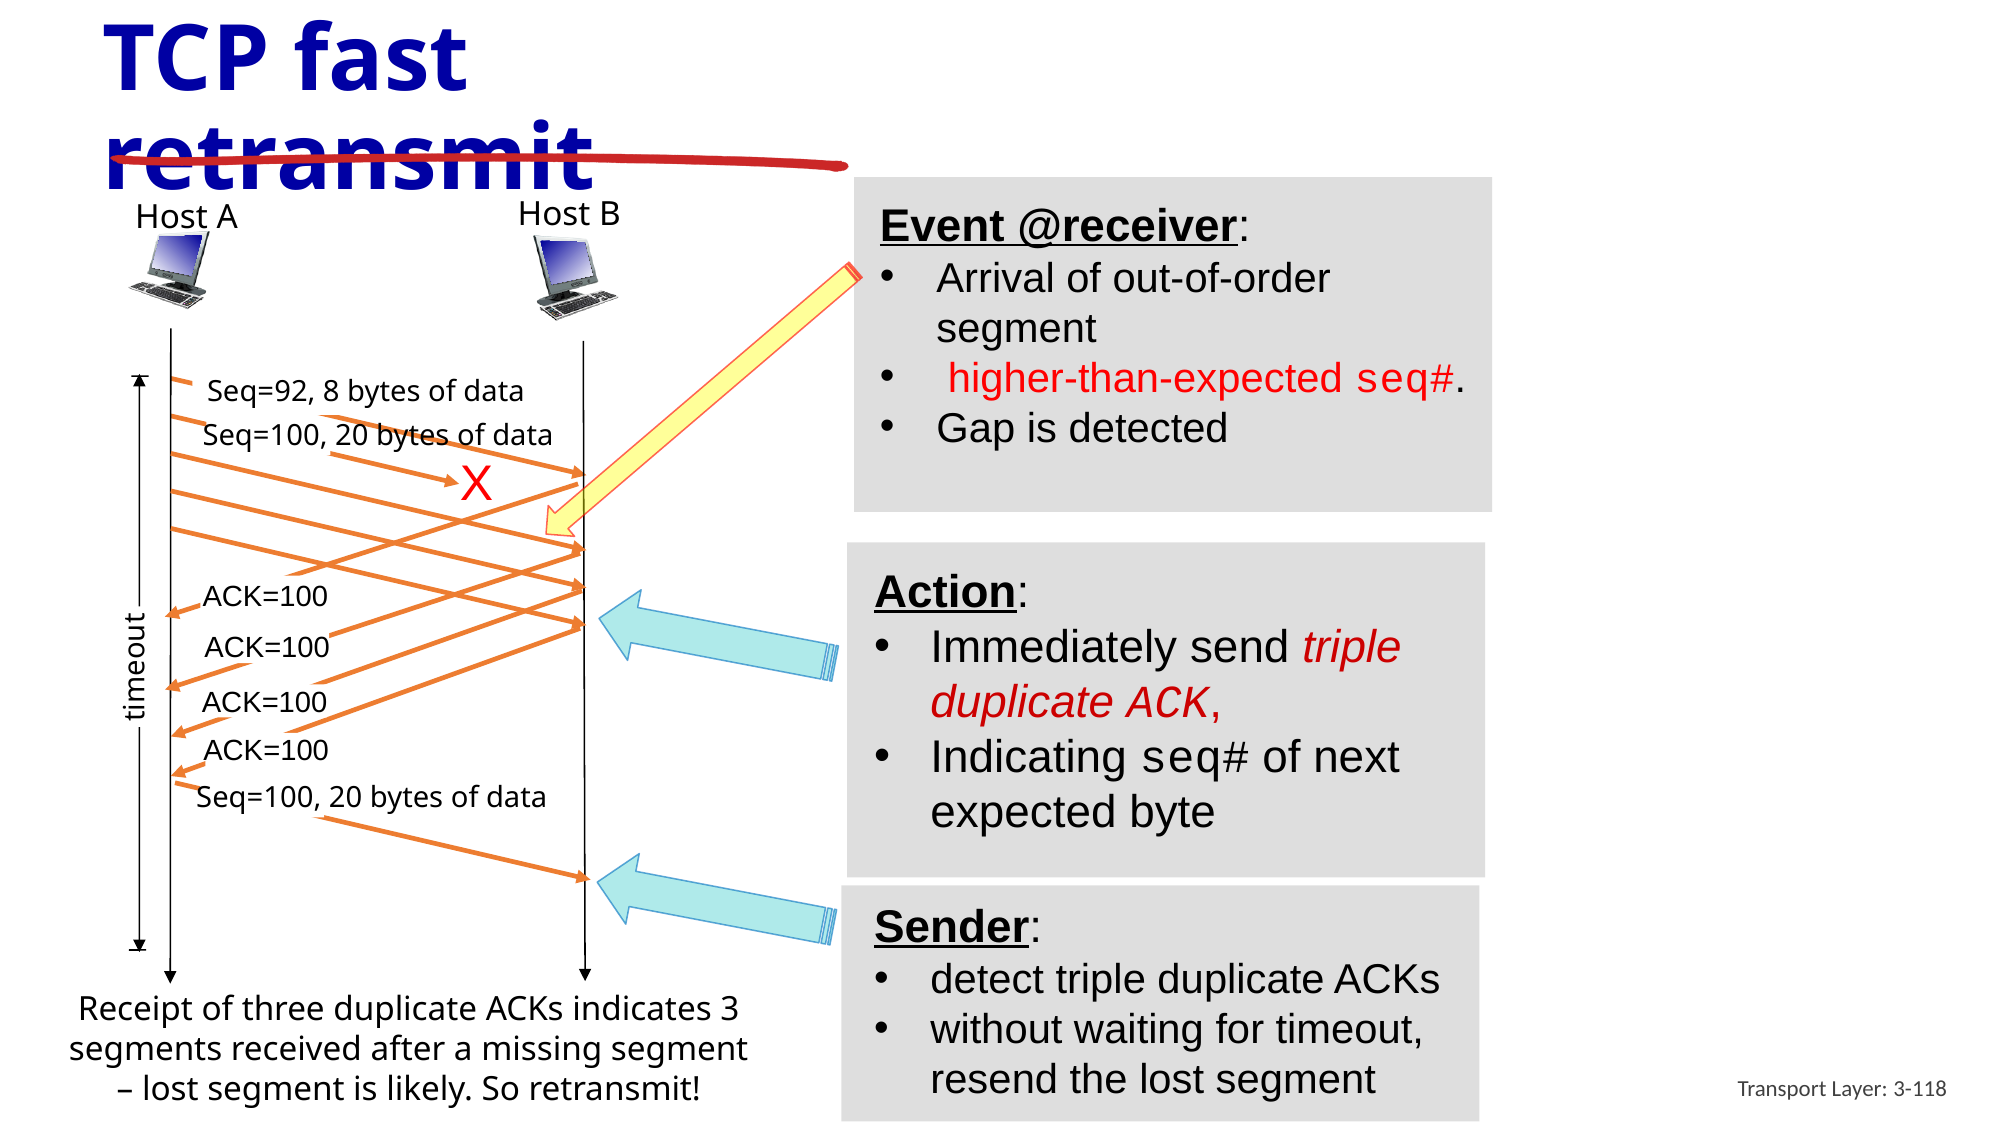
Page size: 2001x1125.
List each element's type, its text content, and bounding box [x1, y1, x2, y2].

text_box [173, 726, 188, 739]
title TCP fast retransmit [87, 36, 915, 185]
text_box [188, 724, 344, 775]
text_box [173, 679, 186, 692]
text_box [173, 765, 183, 778]
slide_number Transport Layer: 3-118 [1512, 1056, 1963, 1117]
text_box [526, 611, 587, 629]
text_box [164, 953, 177, 979]
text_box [847, 542, 1486, 878]
text_box Host B [502, 185, 636, 240]
text_box [578, 882, 592, 979]
picture [107, 148, 858, 177]
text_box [186, 675, 343, 726]
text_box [854, 177, 1500, 512]
text_box [597, 853, 837, 945]
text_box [187, 570, 344, 621]
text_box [841, 885, 1495, 1122]
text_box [107, 373, 173, 953]
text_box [530, 231, 639, 327]
text_box [447, 518, 587, 554]
text_box [173, 606, 187, 619]
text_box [189, 621, 346, 672]
text_box Seq=100, 20 bytes of data [187, 409, 569, 459]
text_box [338, 821, 591, 883]
text_box [522, 573, 587, 591]
text_box [598, 589, 839, 682]
text_box Seq=92, 8 bytes of data [192, 365, 540, 409]
text_box X [445, 459, 492, 518]
text_box Host A [120, 187, 253, 243]
text_box Receipt of three duplicate ACKs indicates 3 segments received after a missing segment – lost segment is likely. So retransmit! [51, 979, 768, 1115]
text_box Seq=100, 20 bytes of data [181, 771, 563, 821]
text_box [546, 262, 854, 537]
text_box [516, 459, 583, 479]
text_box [108, 226, 212, 315]
